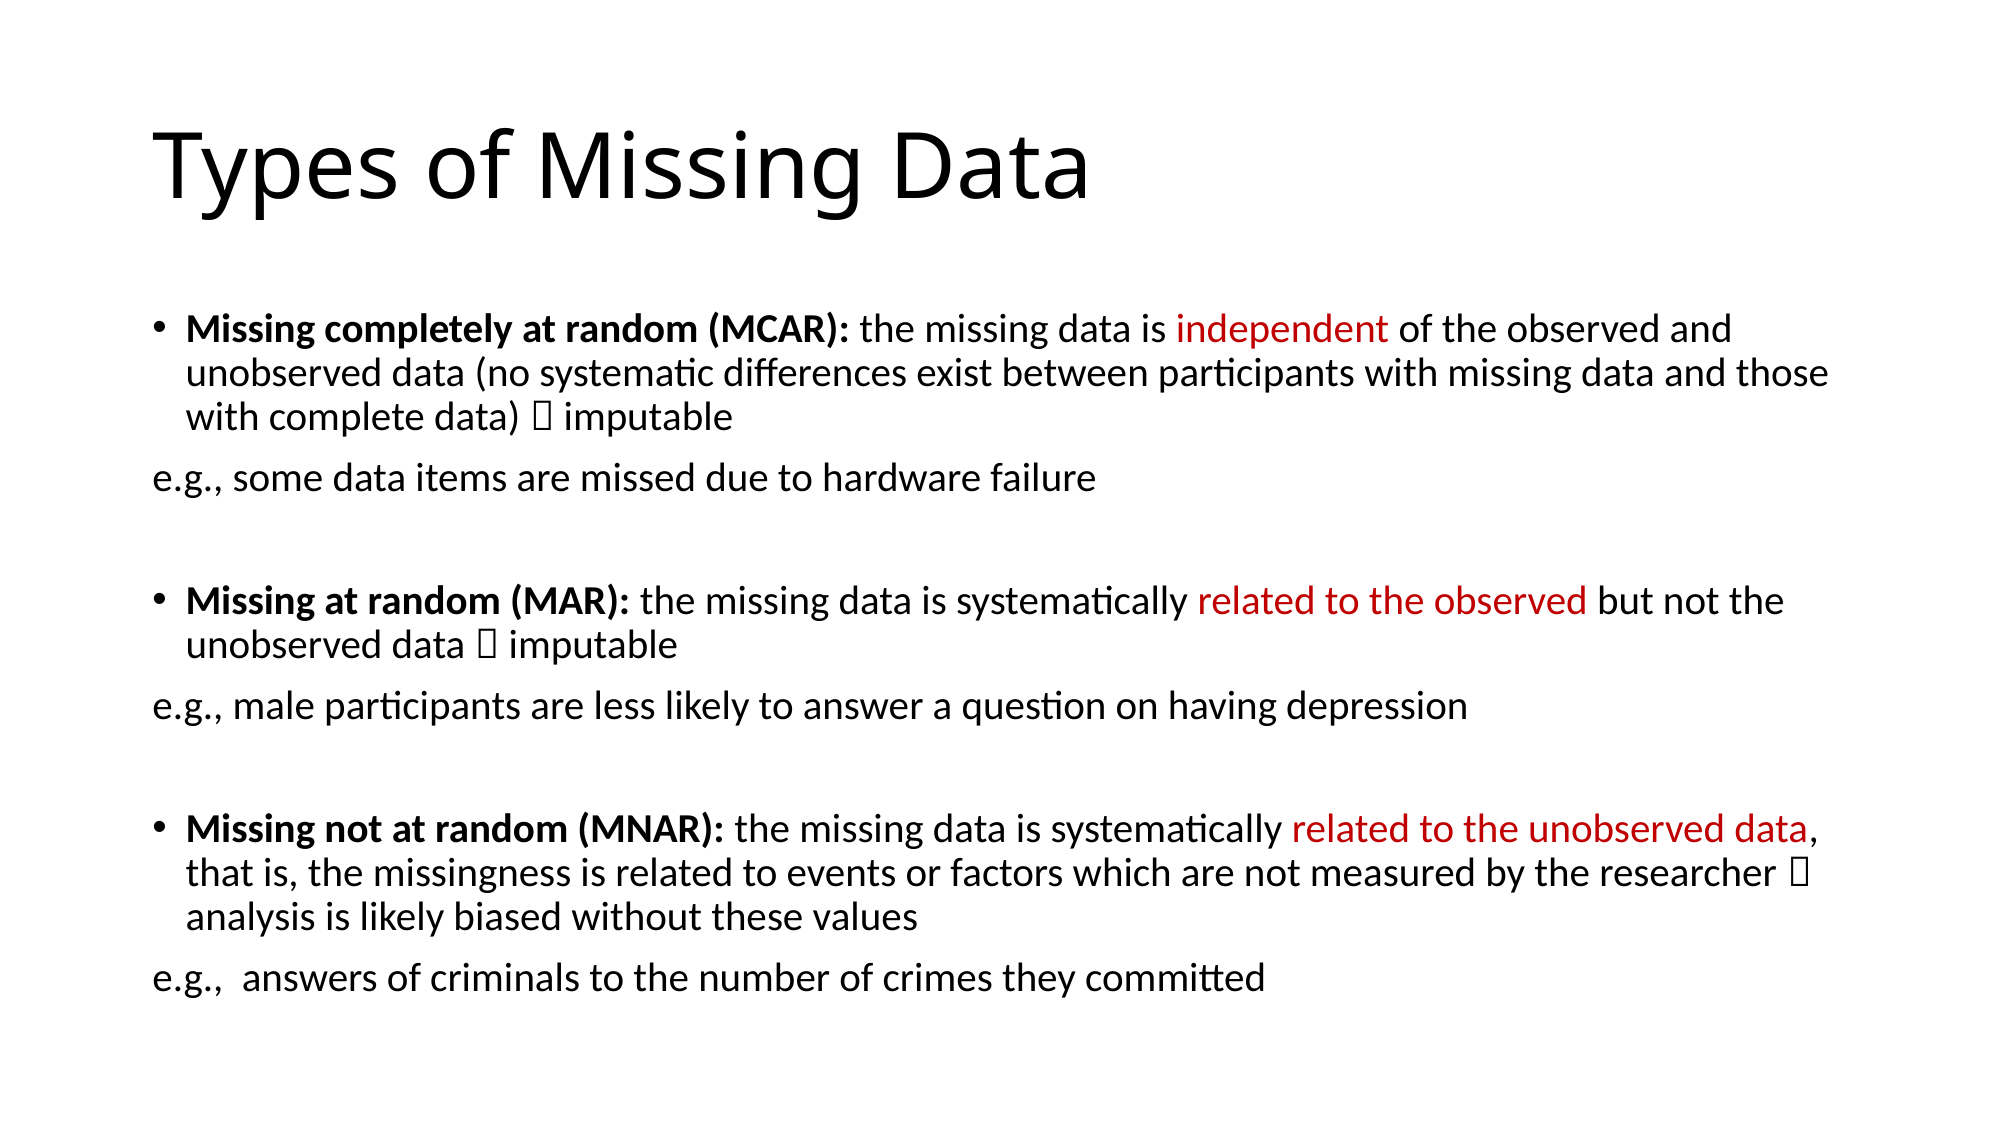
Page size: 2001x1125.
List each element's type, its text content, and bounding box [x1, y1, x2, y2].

list Missing completely at random (MCAR): the missing data is independent of the observed and unobserved data (no systematic differences exist between participants with missing data and those with complete data)  imputable e.g., some data items are missed due to hardware failure Missing at random (MAR): the missing data is systematically related to the observed but not the unobserved data  imputable e.g., male participants are less likely to answer a question on having depression Missing not at random (MNAR): the missing data is systematically related to the unobserved data, that is, the missingness is related to events or factors which are not measured by the researcher  analysis is likely biased without these values e.g., answers of criminals to the number of crimes they committed [137, 299, 1863, 1014]
title Types of Missing Data [137, 59, 1863, 278]
